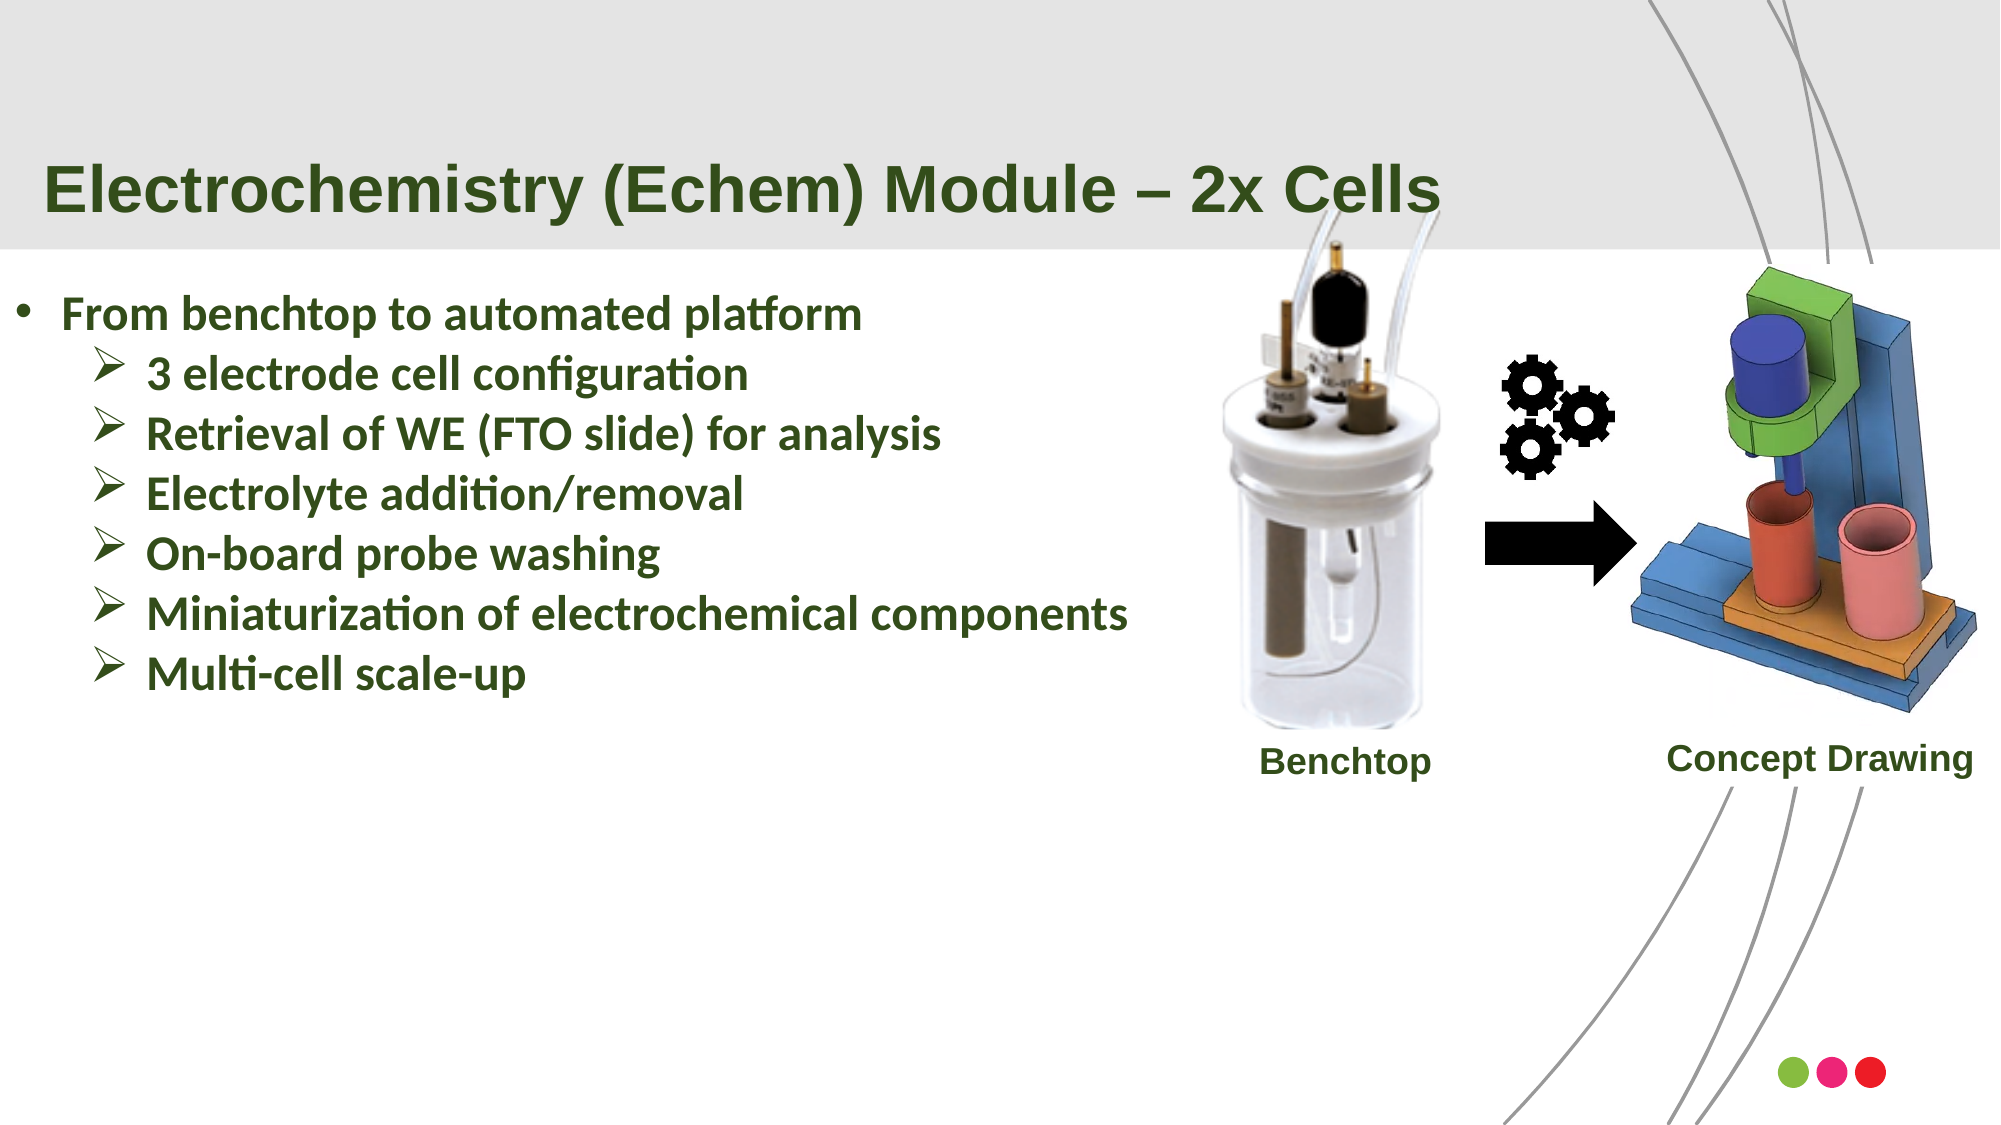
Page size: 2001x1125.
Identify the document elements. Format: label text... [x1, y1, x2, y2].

text_box From benchtop to automated platform 3 electrode cell configuration Retrieval of WE (FTO slide) for analysis Electrolyte addition/removal On-board probe washing Miniaturization of electrochemical components Multi-cell scale-up [0, 273, 1195, 708]
text_box Concept Drawing [1651, 766, 1990, 787]
text_box Electrochemistry (Echem) Module – 2x Cells [43, 61, 1700, 227]
text_box [1482, 519, 1571, 568]
picture [1200, 206, 1457, 750]
text_box Benchtop [1244, 758, 1448, 790]
picture [1477, 264, 2001, 758]
